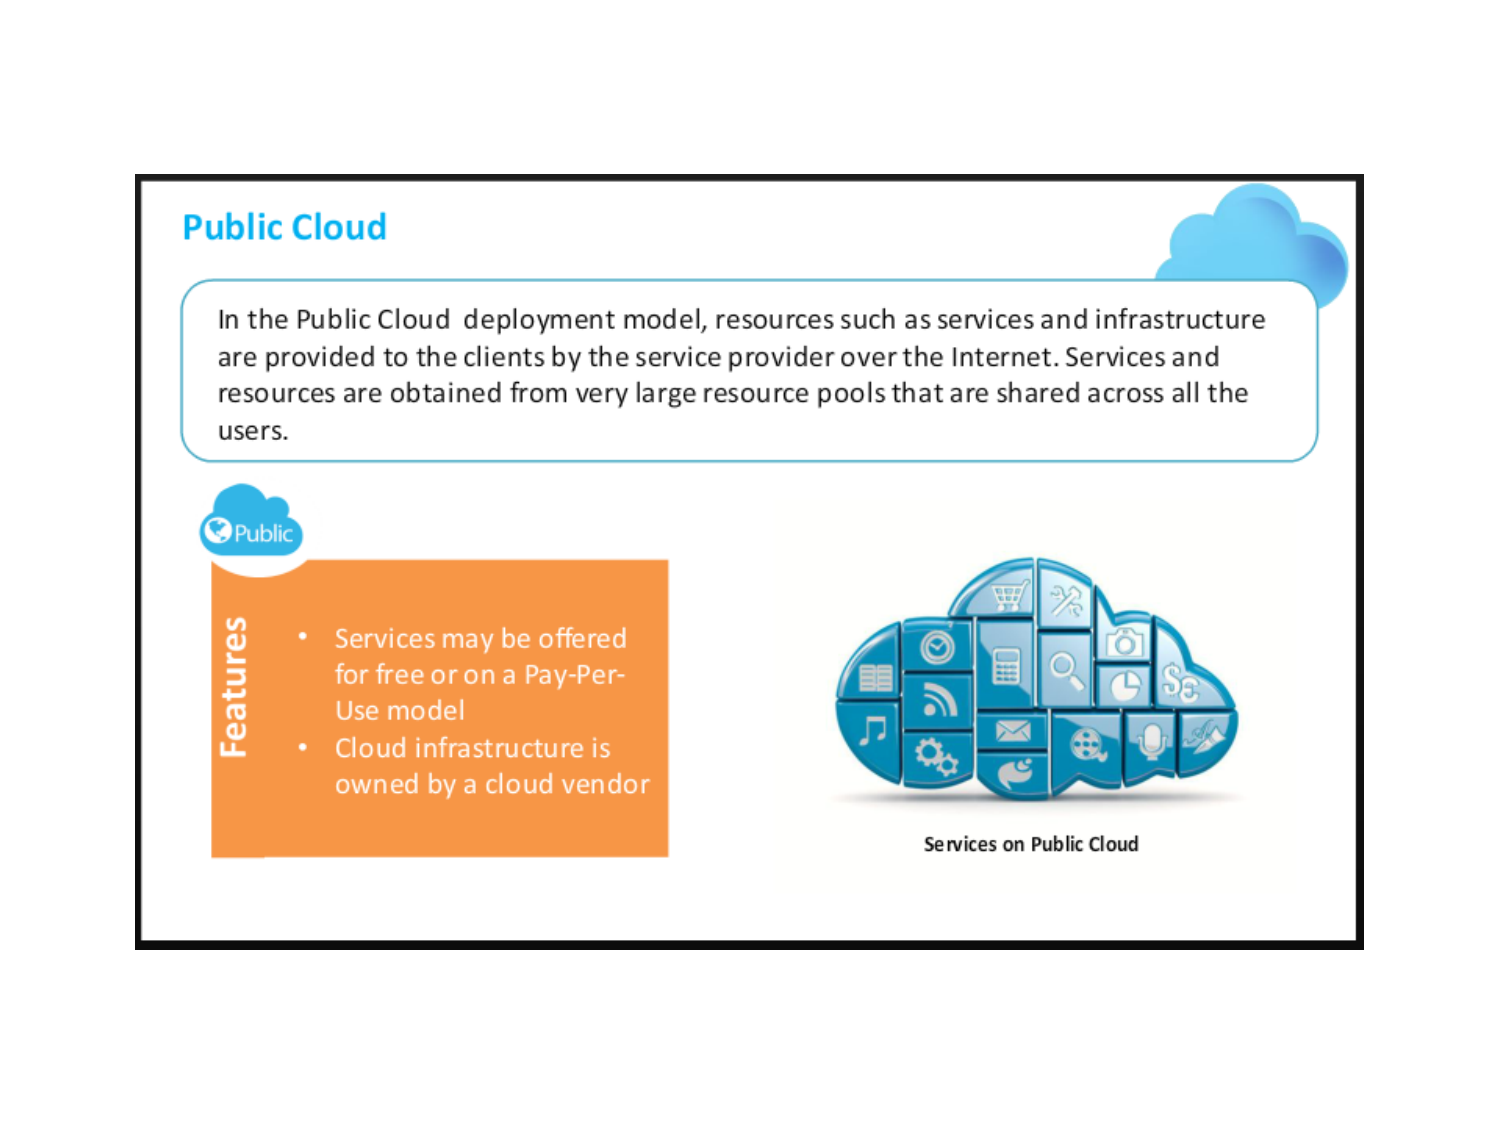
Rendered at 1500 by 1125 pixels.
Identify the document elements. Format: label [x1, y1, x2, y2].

picture [135, 174, 1365, 951]
